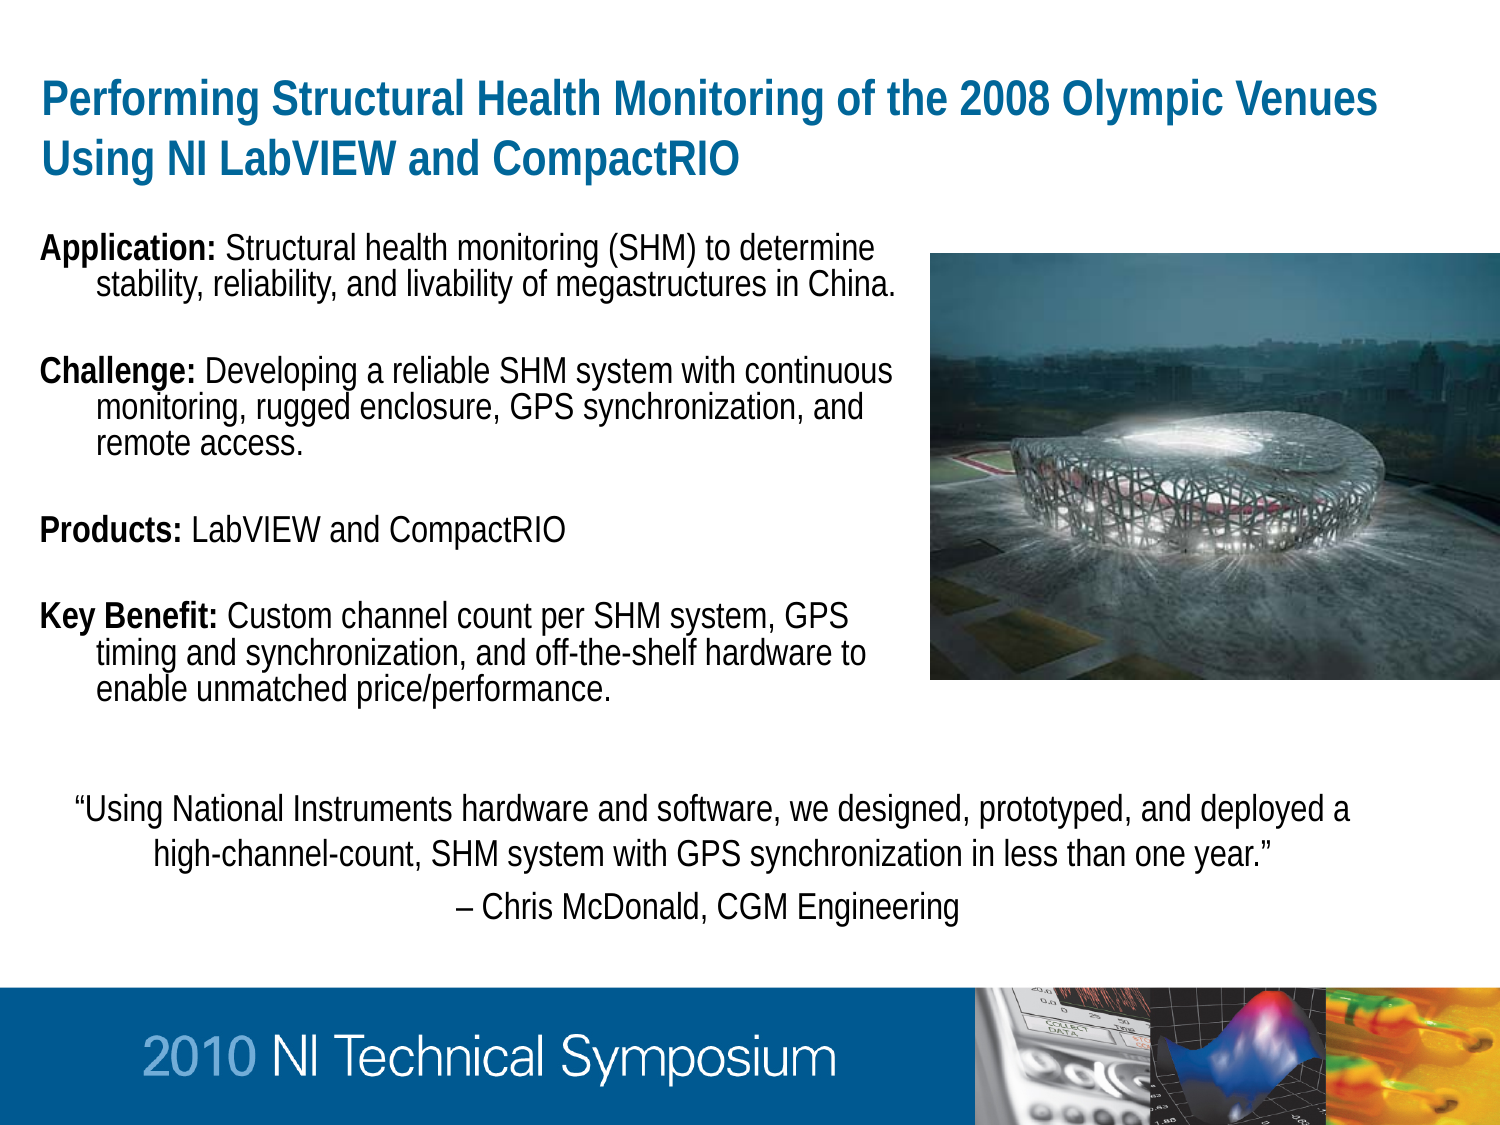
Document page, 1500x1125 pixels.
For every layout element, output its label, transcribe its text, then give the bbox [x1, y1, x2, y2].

text_box Application: Structural health monitoring (SHM) to determine stability, reliability, and livability of megastructures in China. Challenge: Developing a reliable SHM system with continuous monitoring, rugged enclosure, GPS synchronization, and remote access. Products: LabVIEW and CompactRIO Key Benefit: Custom channel count per SHM system, GPS timing and synchronization, and off-the-shelf hardware to enable unmatched price/performance. [24, 224, 938, 775]
title Performing Structural Health Monitoring of the 2008 Olympic Venues Using NI LabVIEW and CompactRIO [26, 31, 1438, 220]
text_box “Using National Instruments hardware and software, we designed, prototyped, and deployed a high-channel-count, SHM system with GPS synchronization in less than one year.” – Chris McDonald, CGM Engineering [24, 776, 1400, 935]
picture [0, 0, 1500, 1125]
